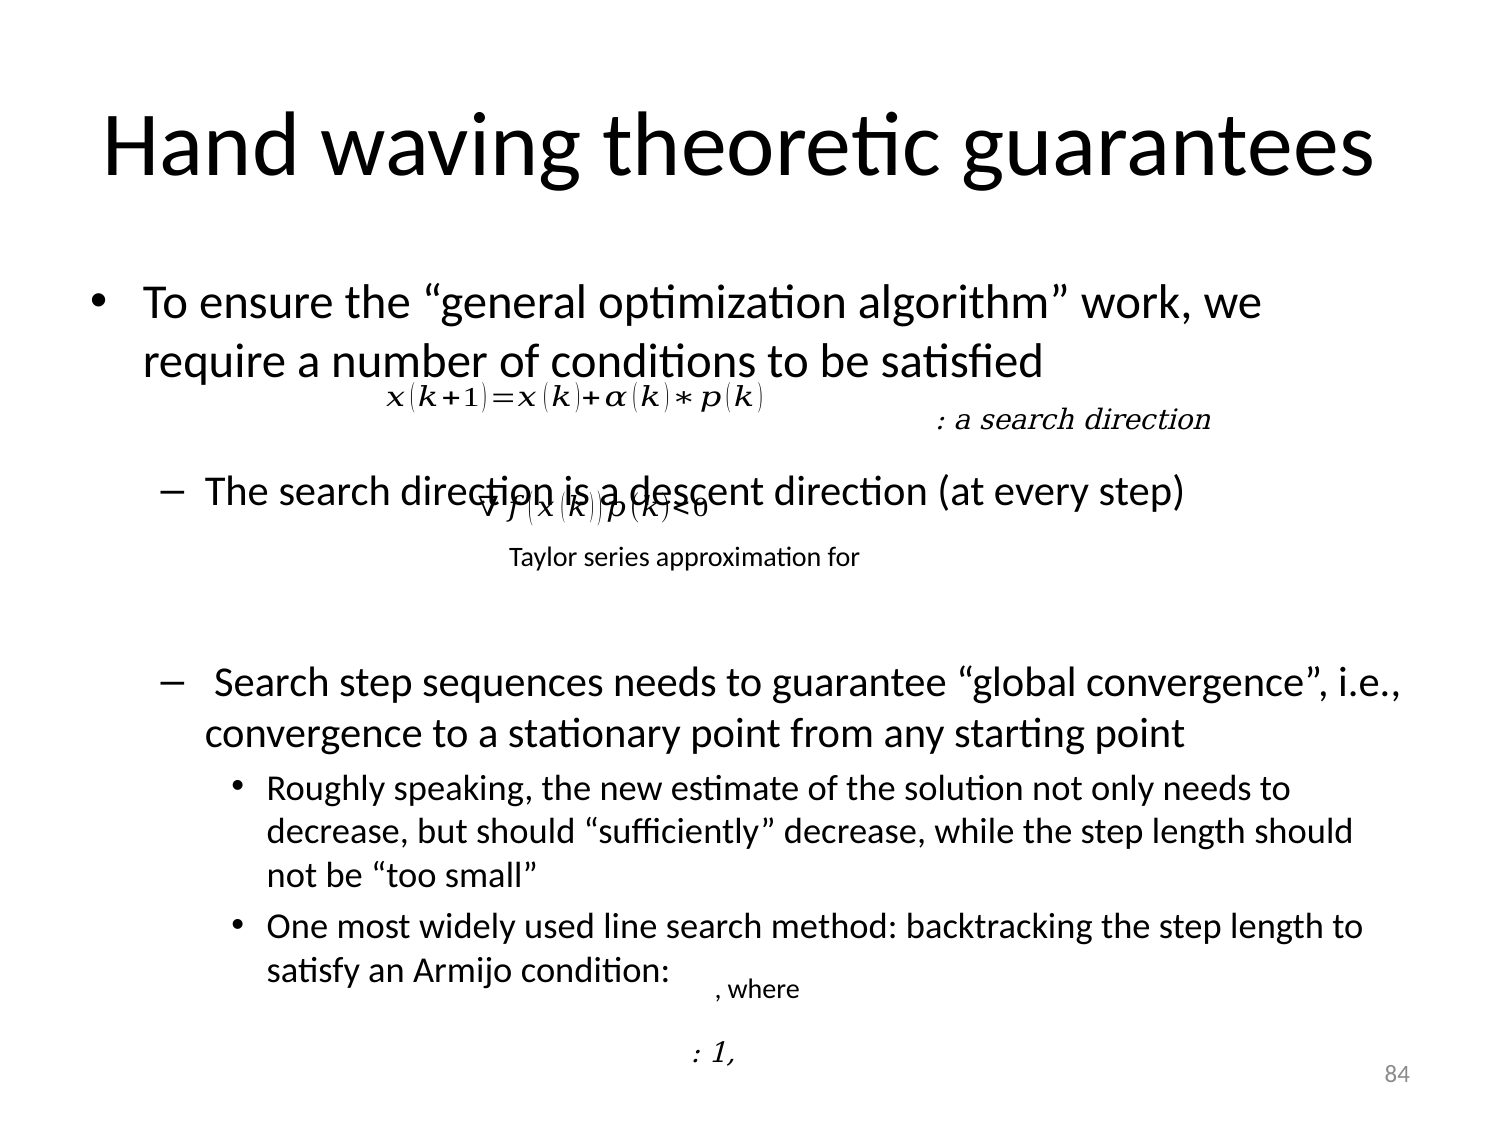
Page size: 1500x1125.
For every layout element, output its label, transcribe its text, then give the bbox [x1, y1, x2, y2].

title Hand waving theoretic guarantees [75, 45, 1425, 233]
slide_number 84 [1074, 1042, 1425, 1103]
list To ensure the “general optimization algorithm” work, we require a number of conditions to be satisfied The search direction is a descent direction (at every step) Search step sequences needs to guarantee “global convergence”, i.e., convergence to a stationary point from any starting point Roughly speaking, the new estimate of the solution not only needs to decrease, but should “sufficiently” decrease, while the step length should not be “too small” One most widely used line search method: backtracking the step length to satisfy an Armijo condition: [75, 262, 1425, 1005]
